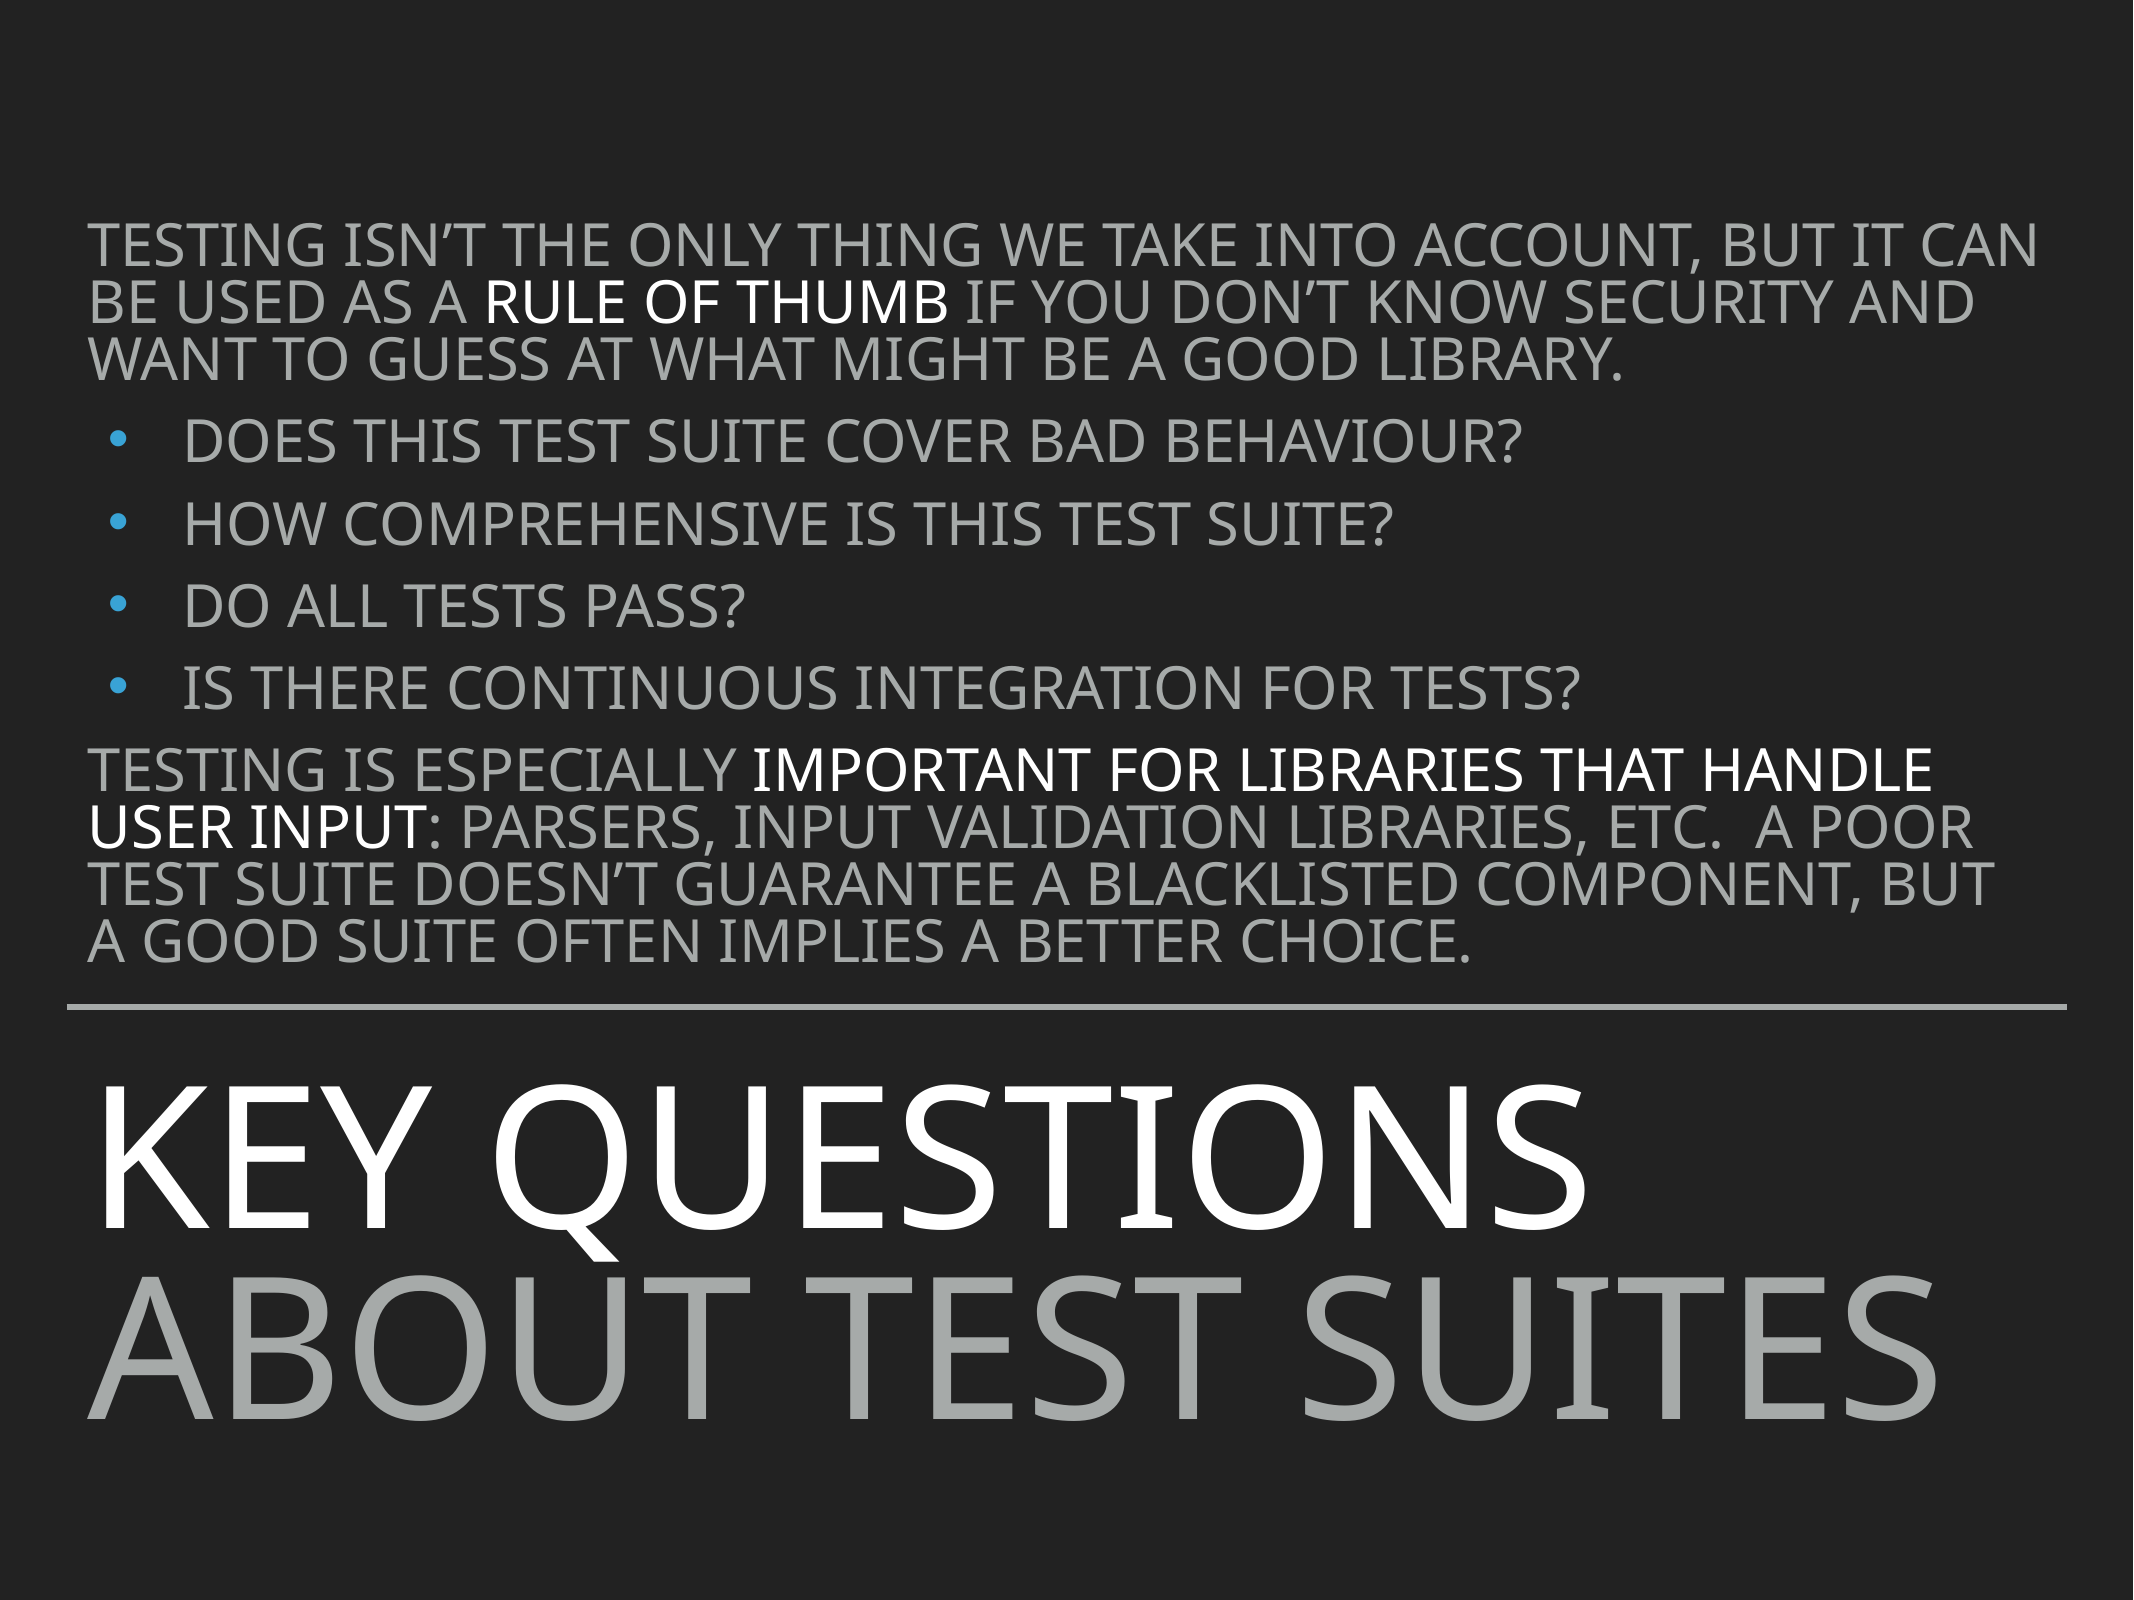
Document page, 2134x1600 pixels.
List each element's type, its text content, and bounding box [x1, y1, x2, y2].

list Testing isn’t the only thing we take into account, but it can be used as a rule of thumb if you don’t know security and want to guess at what might be a good library. Does this test suite cover bad behaviour? How comprehensive is this test suite? Do all tests pass? Is there continuous integration for tests? Testing is especially important for libraries that handle user input: parsers, input validation libraries, etc. A poor test suite doesn’t guarantee a blacklisted component, but a good suite often implies a better choice. [66, 194, 2068, 997]
title Key Questions about Test Suites [66, 1054, 2068, 1500]
